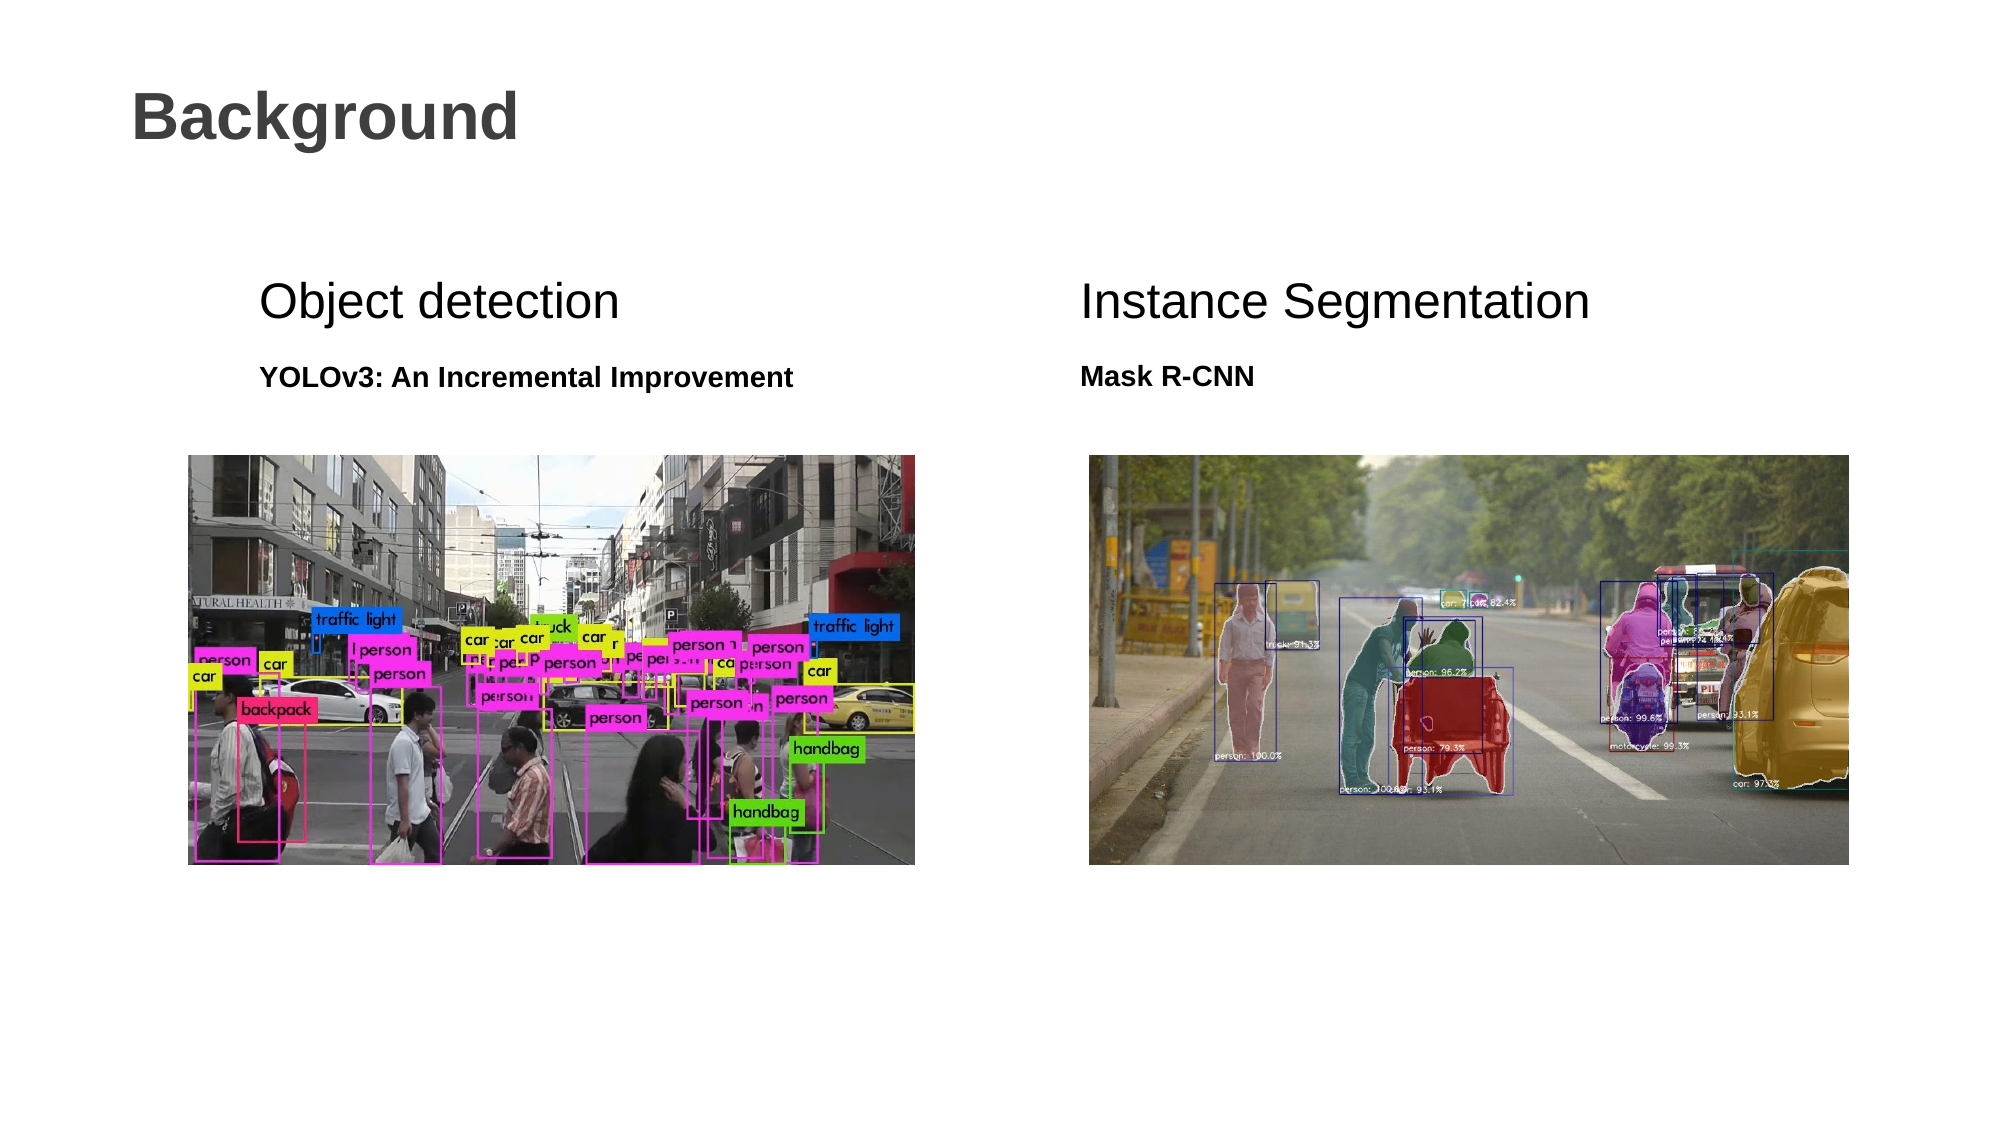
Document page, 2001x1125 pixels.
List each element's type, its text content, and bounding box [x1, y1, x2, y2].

text_box Object detection [244, 261, 655, 350]
picture [1088, 455, 1849, 865]
text_box Mask R-CNN [1065, 350, 1774, 401]
text_box YOLOv3: An Incremental Improvement [244, 350, 991, 402]
text_box Instance Segmentation [1065, 260, 1657, 350]
picture [188, 455, 916, 865]
text_box Background [116, 65, 2000, 255]
